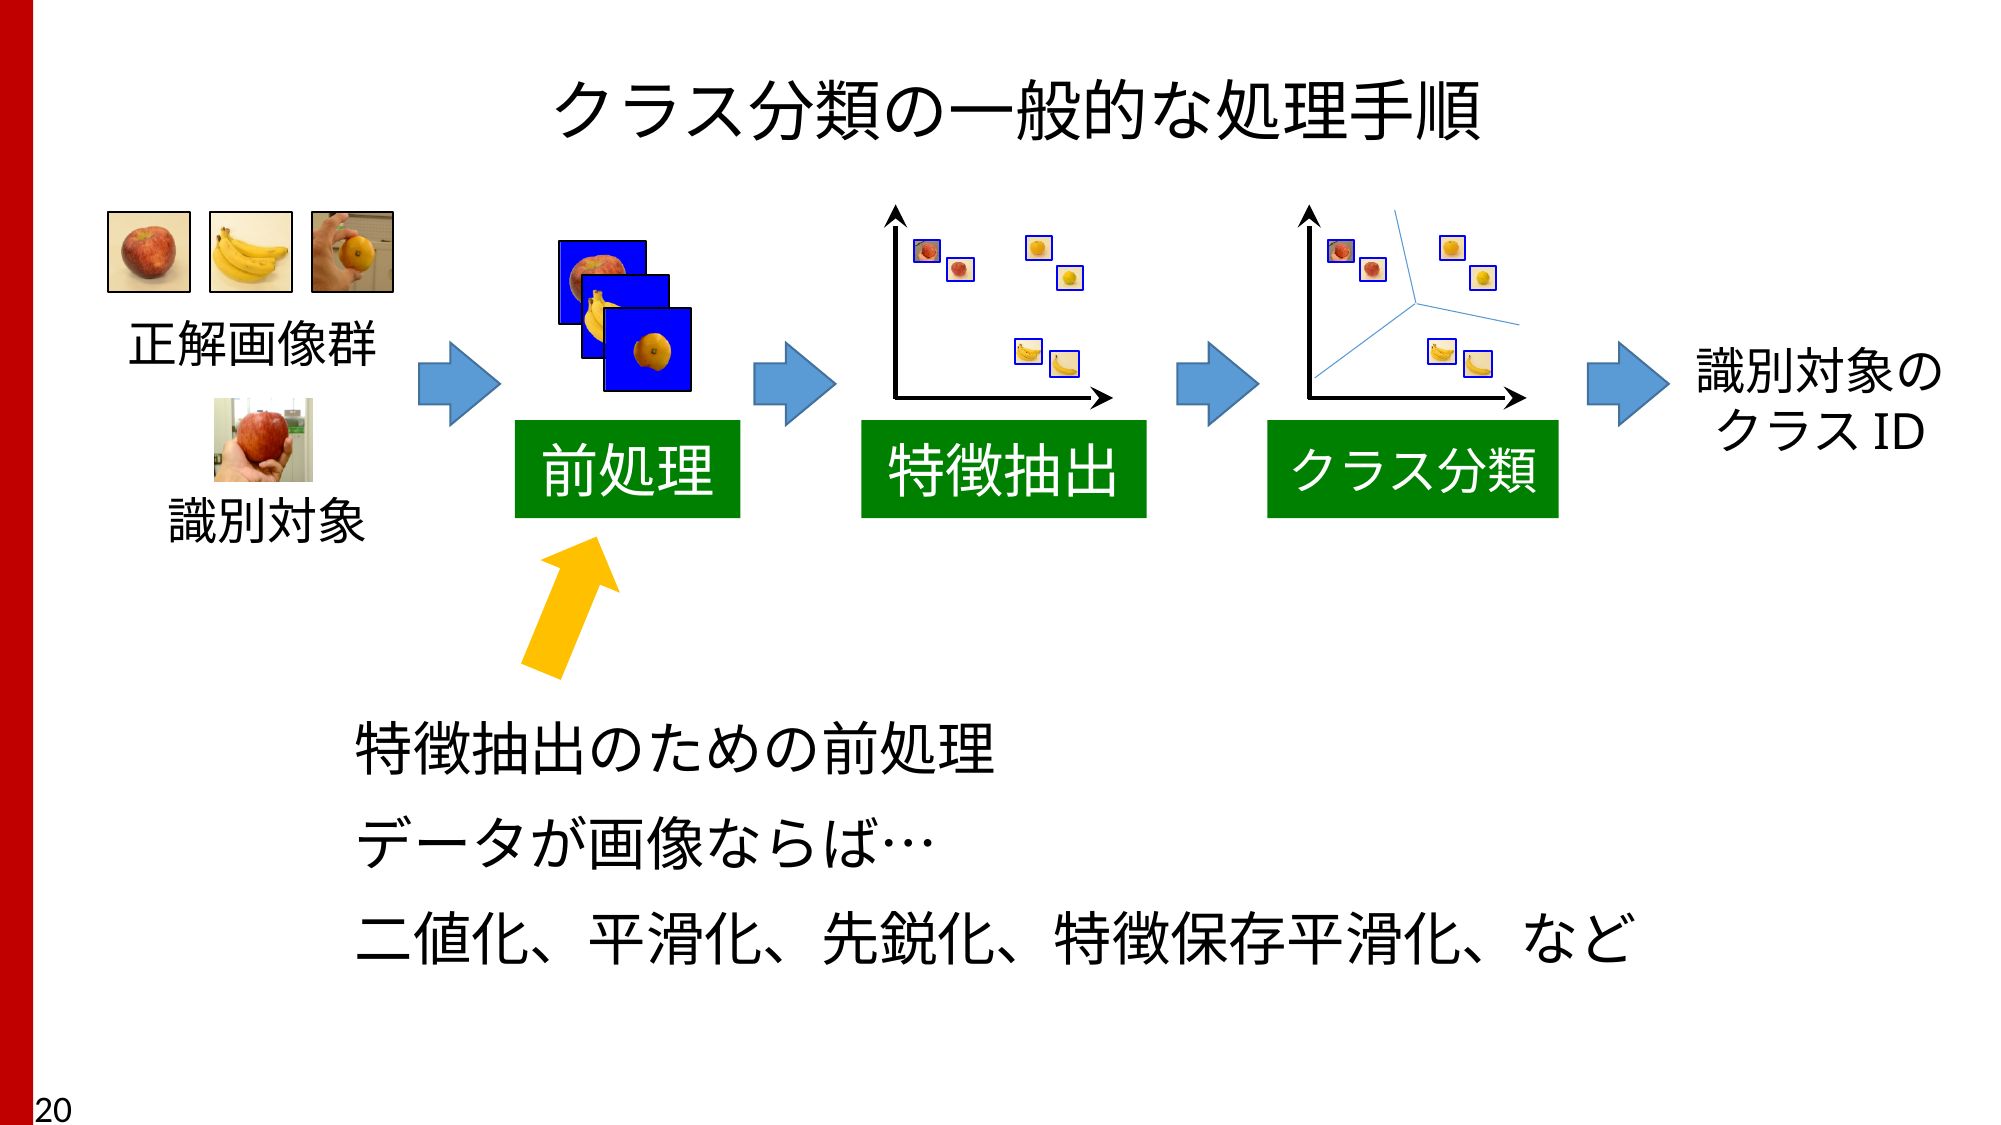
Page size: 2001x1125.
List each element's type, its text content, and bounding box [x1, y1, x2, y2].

text_box 特徴抽出のための前処理 データが画像ならば… 二値化、平滑化、先鋭化、特徴保存平滑化、など [340, 704, 1730, 980]
slide_number 20 [19, 1077, 470, 1125]
text_box [418, 340, 502, 428]
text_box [861, 204, 1147, 519]
text_box [1176, 340, 1260, 428]
text_box クラス分類の一般的な処理手順 [440, 56, 1592, 161]
text_box [519, 535, 622, 682]
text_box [1267, 204, 1559, 519]
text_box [109, 213, 395, 558]
text_box 識別対象の クラスID [1680, 332, 1961, 467]
text_box [753, 340, 838, 428]
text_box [514, 241, 741, 519]
text_box [1586, 340, 1671, 428]
